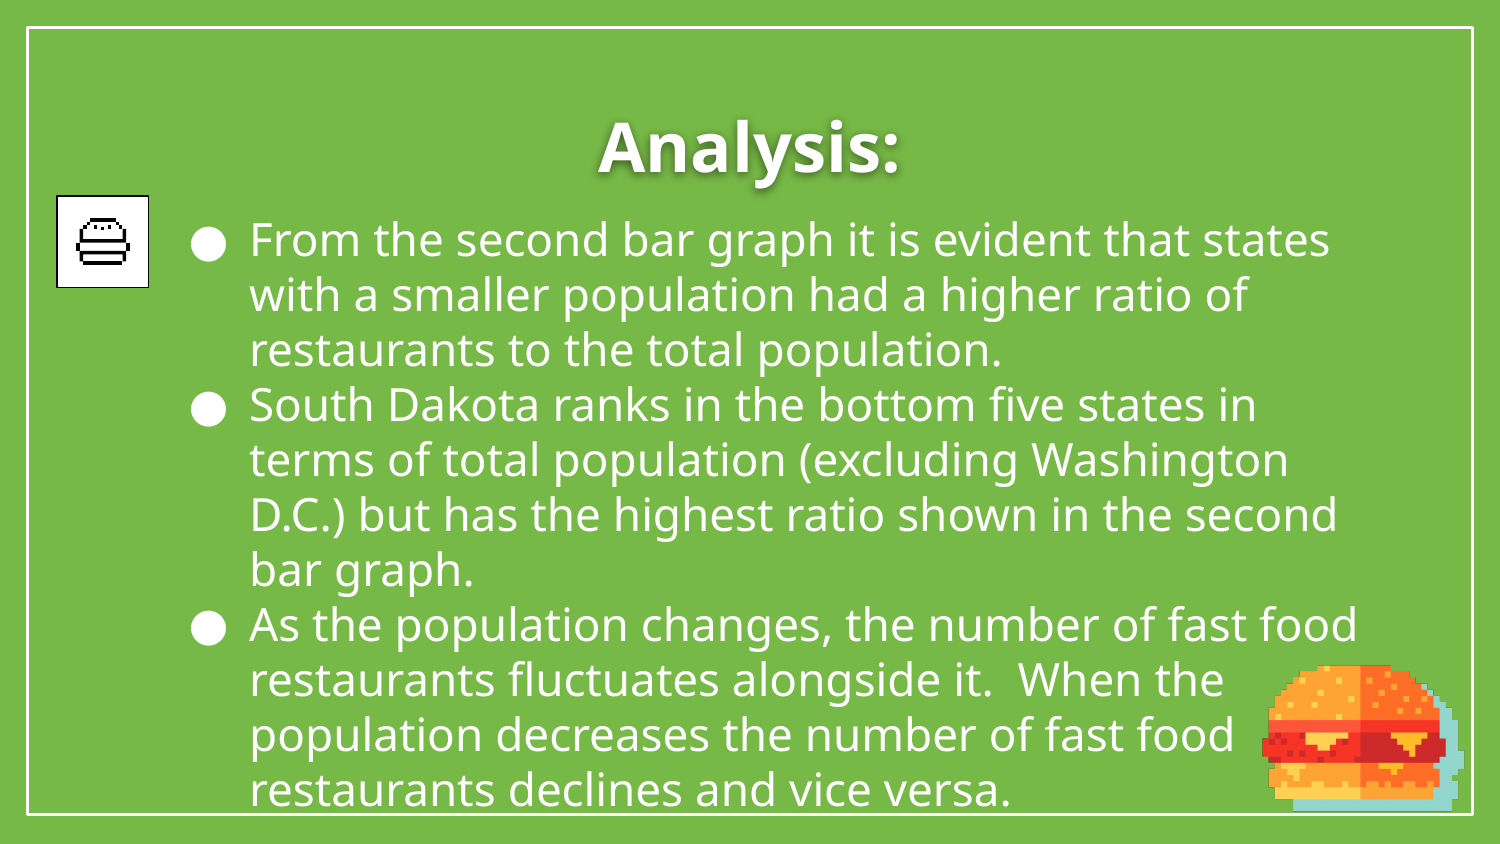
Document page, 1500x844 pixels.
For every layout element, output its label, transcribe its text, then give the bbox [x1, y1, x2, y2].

picture [1250, 647, 1482, 832]
text_box [57, 195, 149, 288]
subtitle From the second bar graph it is evident that states with a smaller population had a higher ratio of restaurants to the total population. South Dakota ranks in the bottom five states in terms of total population (excluding Washington D.C.) but has the highest ratio shown in the second bar graph. As the population changes, the number of fast food restaurants fluctuates alongside it. When the population decreases the number of fast food restaurants declines and vice versa. [159, 195, 1383, 787]
title Analysis: [116, 88, 1383, 183]
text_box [75, 218, 130, 265]
